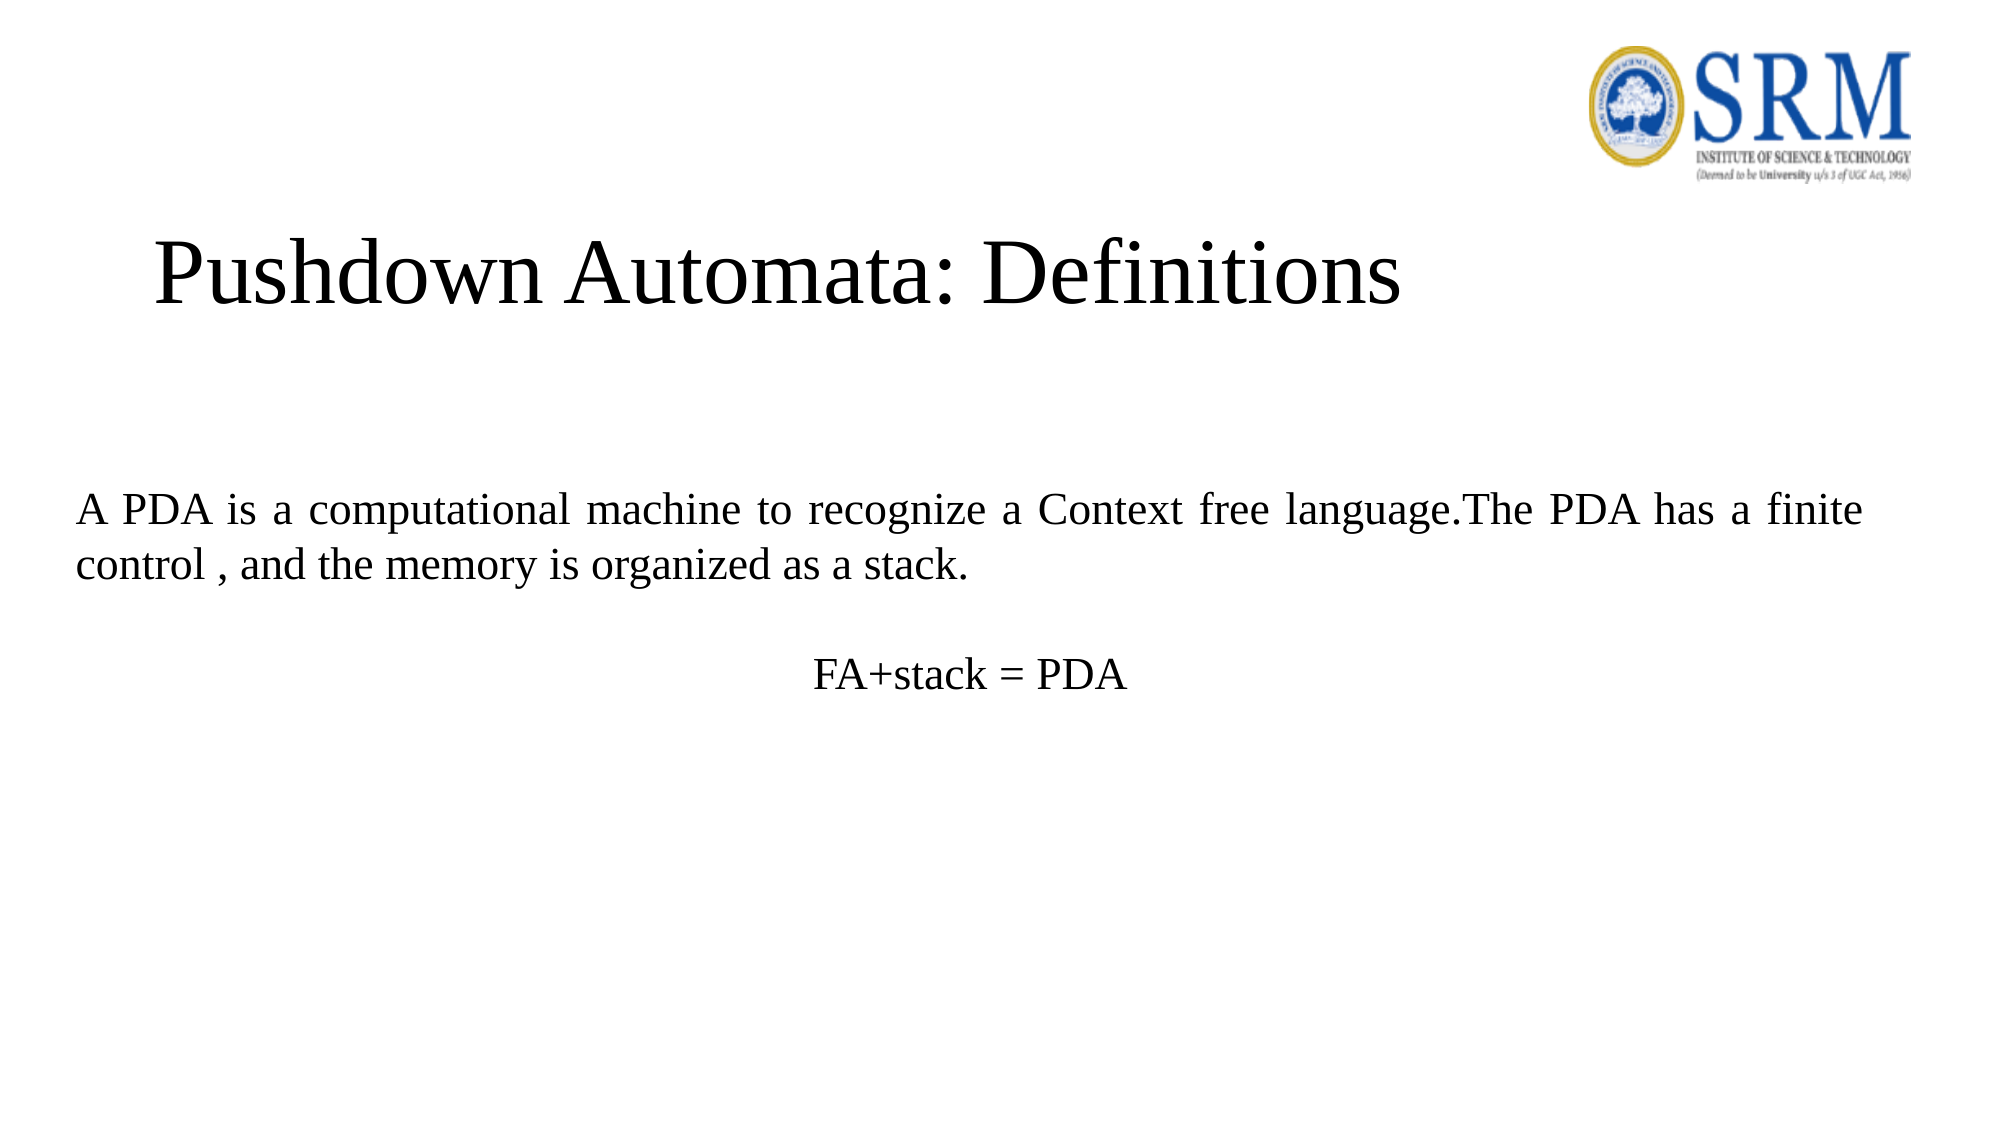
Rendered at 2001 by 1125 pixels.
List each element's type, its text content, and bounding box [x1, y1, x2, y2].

text_box [1588, 46, 1911, 184]
text_box A PDA is a computational machine to recognize a Context free language.The PDA has a finite control , and the memory is organized as a stack. FA+stack = PDA [60, 471, 1880, 817]
text_box Pushdown Automata: Definitions [139, 202, 1896, 330]
